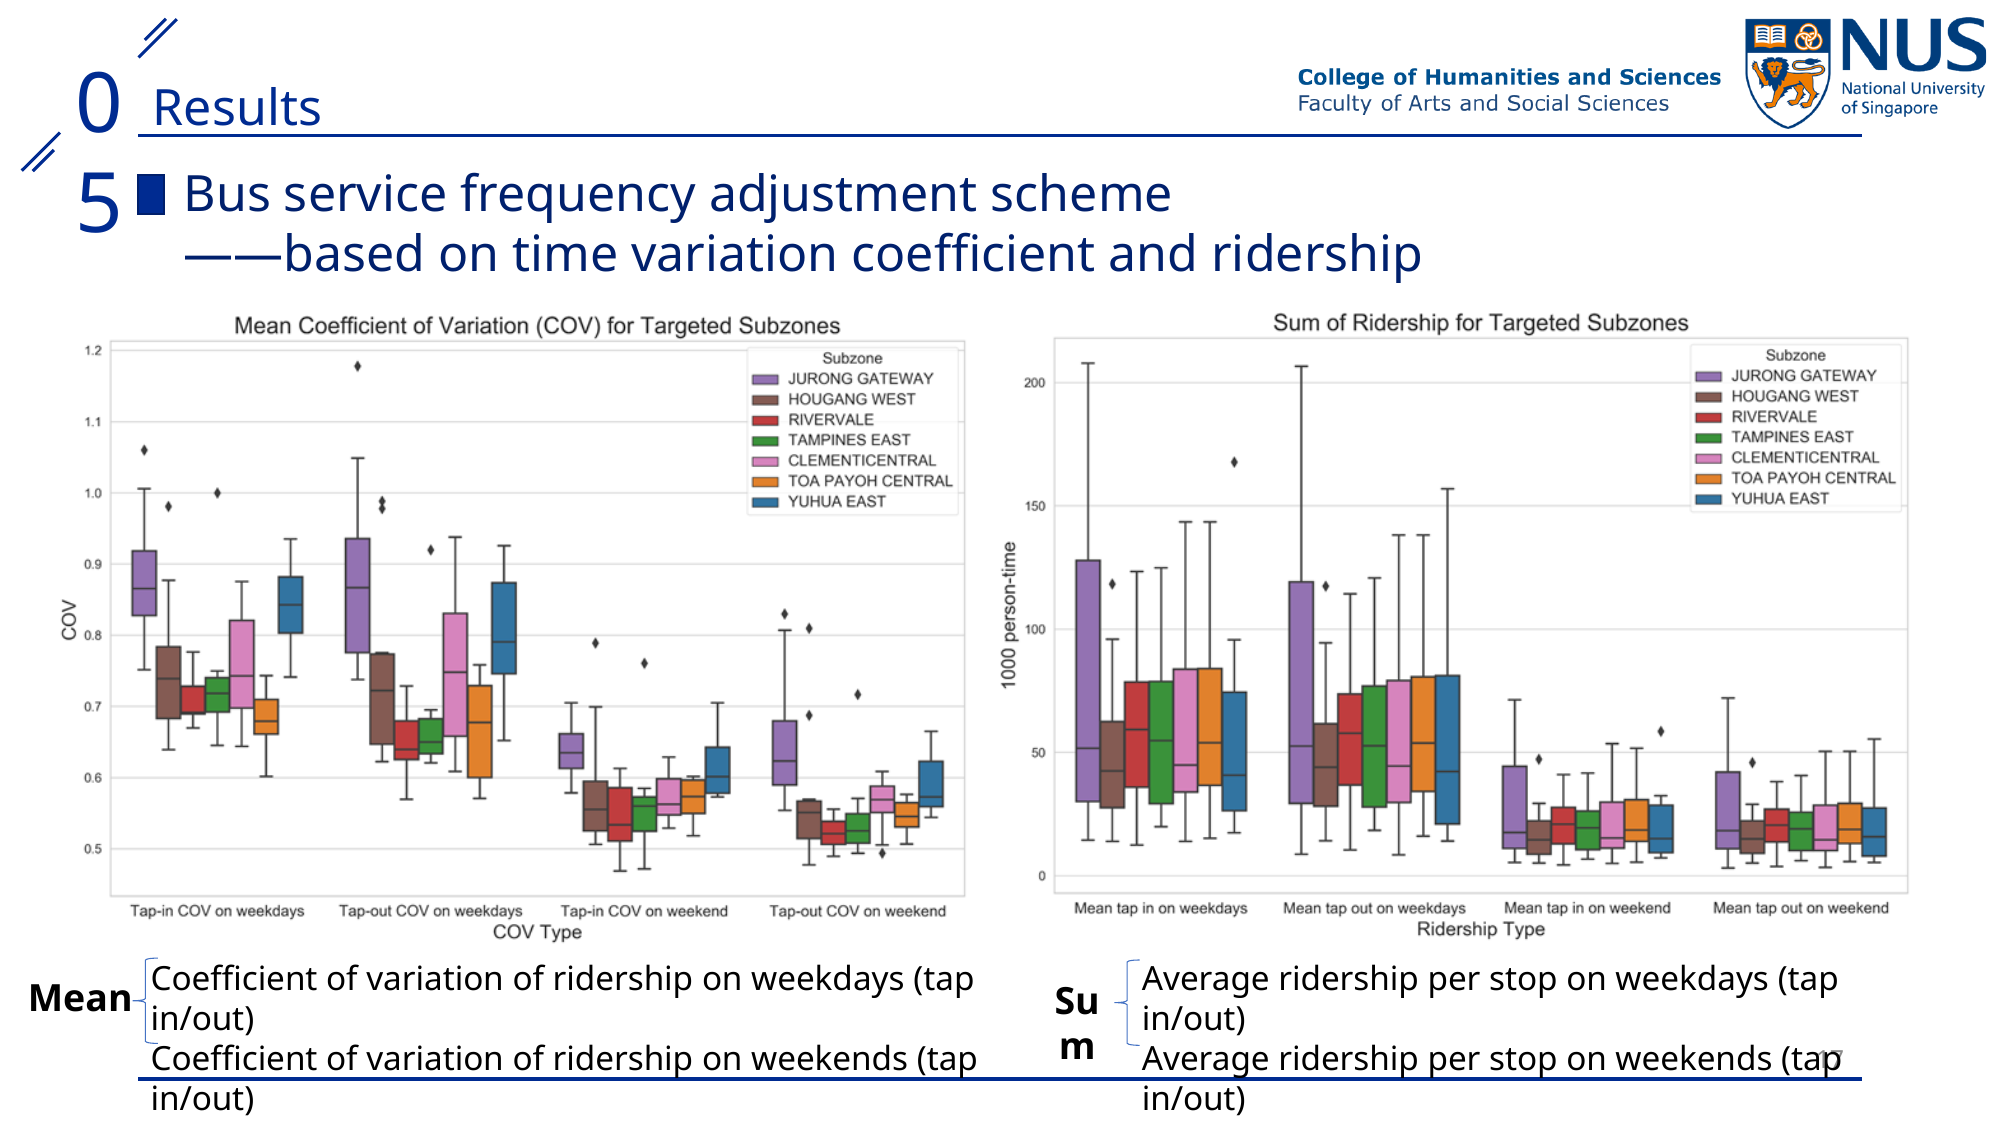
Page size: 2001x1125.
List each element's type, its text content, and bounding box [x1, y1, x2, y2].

text_box Bus service frequency adjustment scheme ——based on time variation coefficient and ridership [168, 154, 2000, 290]
text_box Average ridership per stop on weekdays (tap in/out) Average ridership per stop on weekends (tap in/out) [1127, 950, 1906, 1125]
text_box Coefficient of variation of ridership on weekdays (tap in/out) Coefficient of variation of ridership on weekends (tap in/out) [135, 950, 1046, 1125]
text_box Results [138, 56, 702, 143]
text_box [132, 957, 158, 1044]
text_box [1284, 12, 1987, 130]
picture [57, 308, 982, 945]
text_box Mean [9, 966, 144, 1027]
picture [999, 307, 1925, 945]
text_box [1114, 959, 1140, 1046]
text_box [137, 174, 165, 215]
text_box Sum [1022, 969, 1133, 1075]
